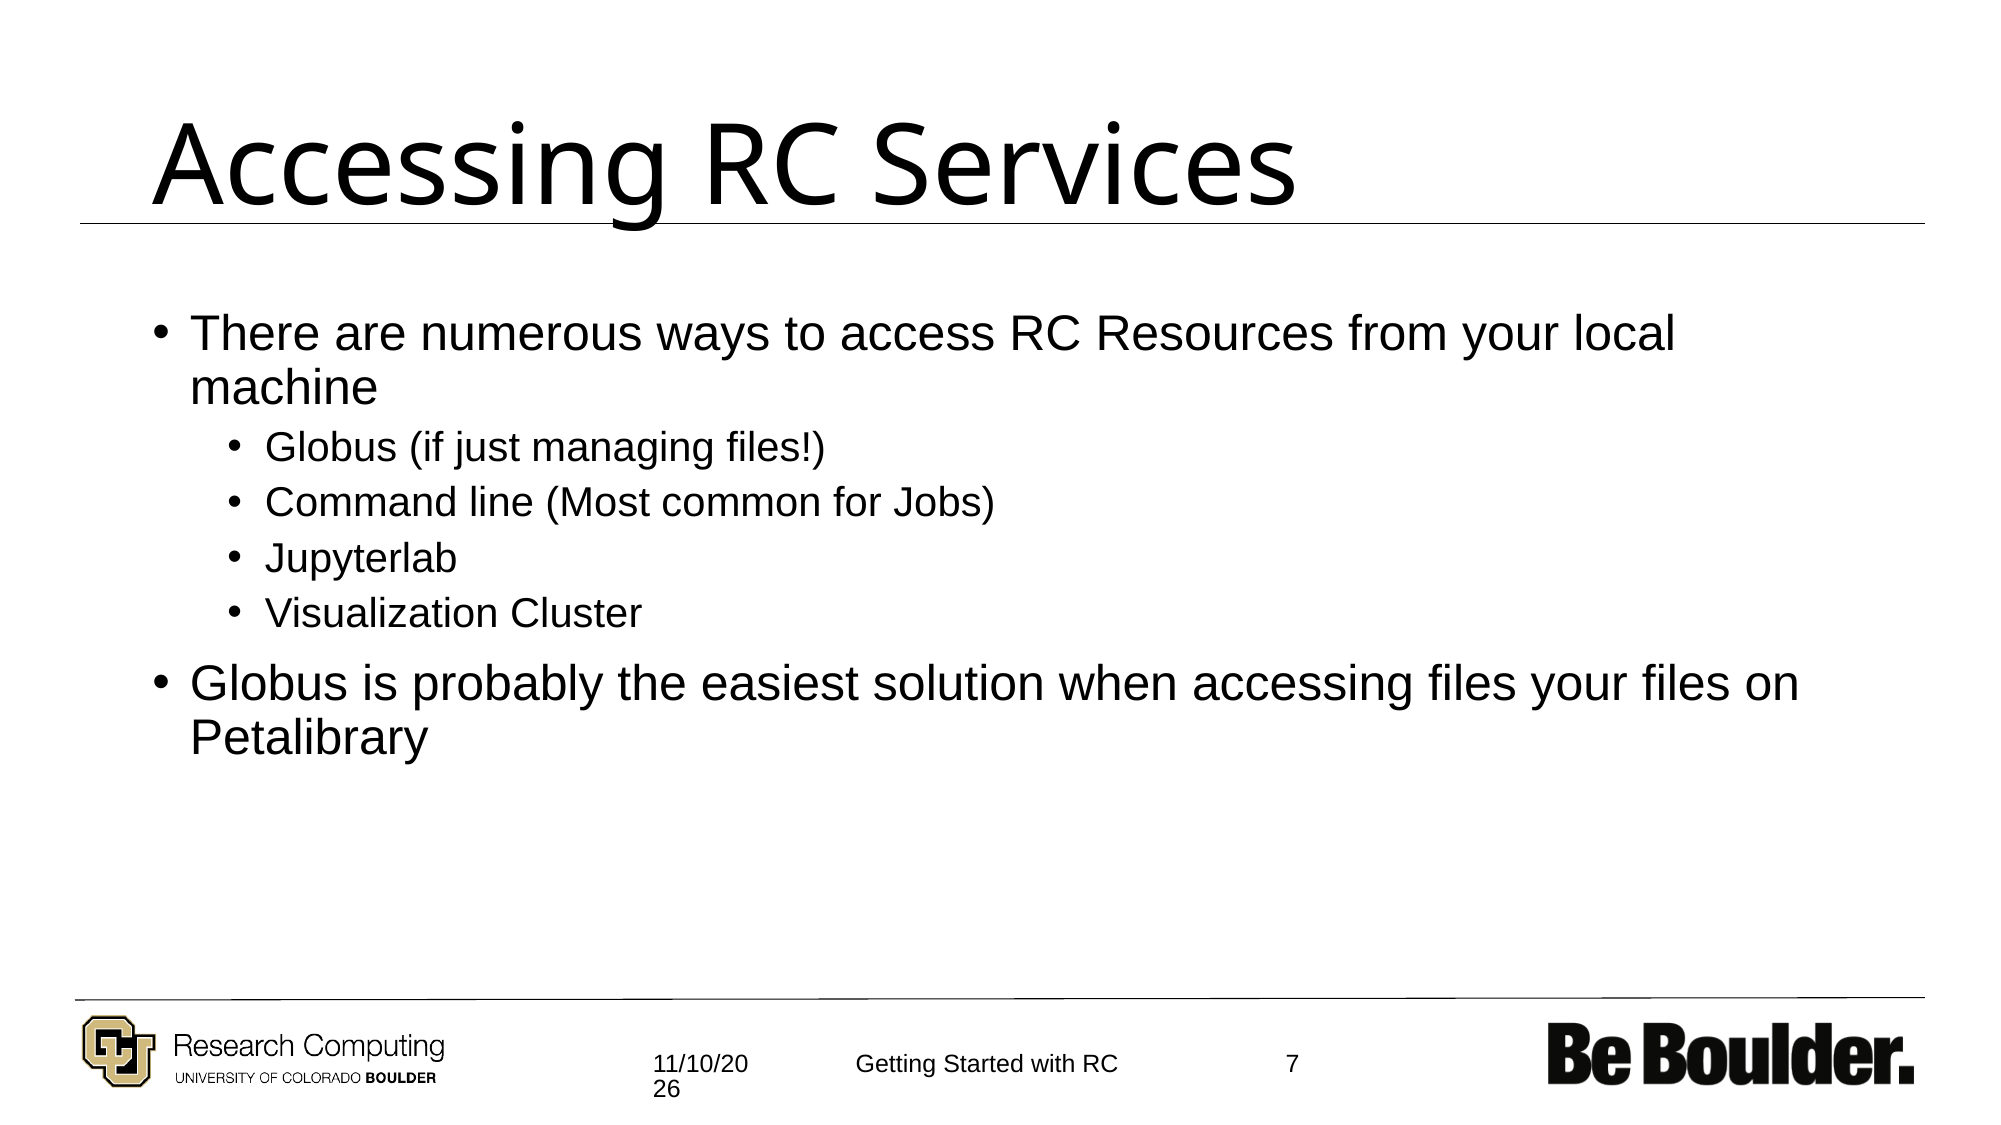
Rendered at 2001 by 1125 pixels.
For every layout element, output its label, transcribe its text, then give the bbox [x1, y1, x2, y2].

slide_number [637, 1032, 772, 1093]
title Accessing RC Services [137, 59, 1863, 278]
picture [1524, 1015, 1938, 1088]
picture [81, 1015, 444, 1088]
list There are numerous ways to access RC Resources from your local machine Globus (if just managing files!) Command line (Most common for Jobs) Jupyterlab Visualization Cluster Globus is probably the easiest solution when accessing files your files on Petalibrary [137, 299, 1863, 983]
slide_number 7 [1202, 1032, 1315, 1093]
footer Getting Started with RC [772, 1032, 1202, 1093]
